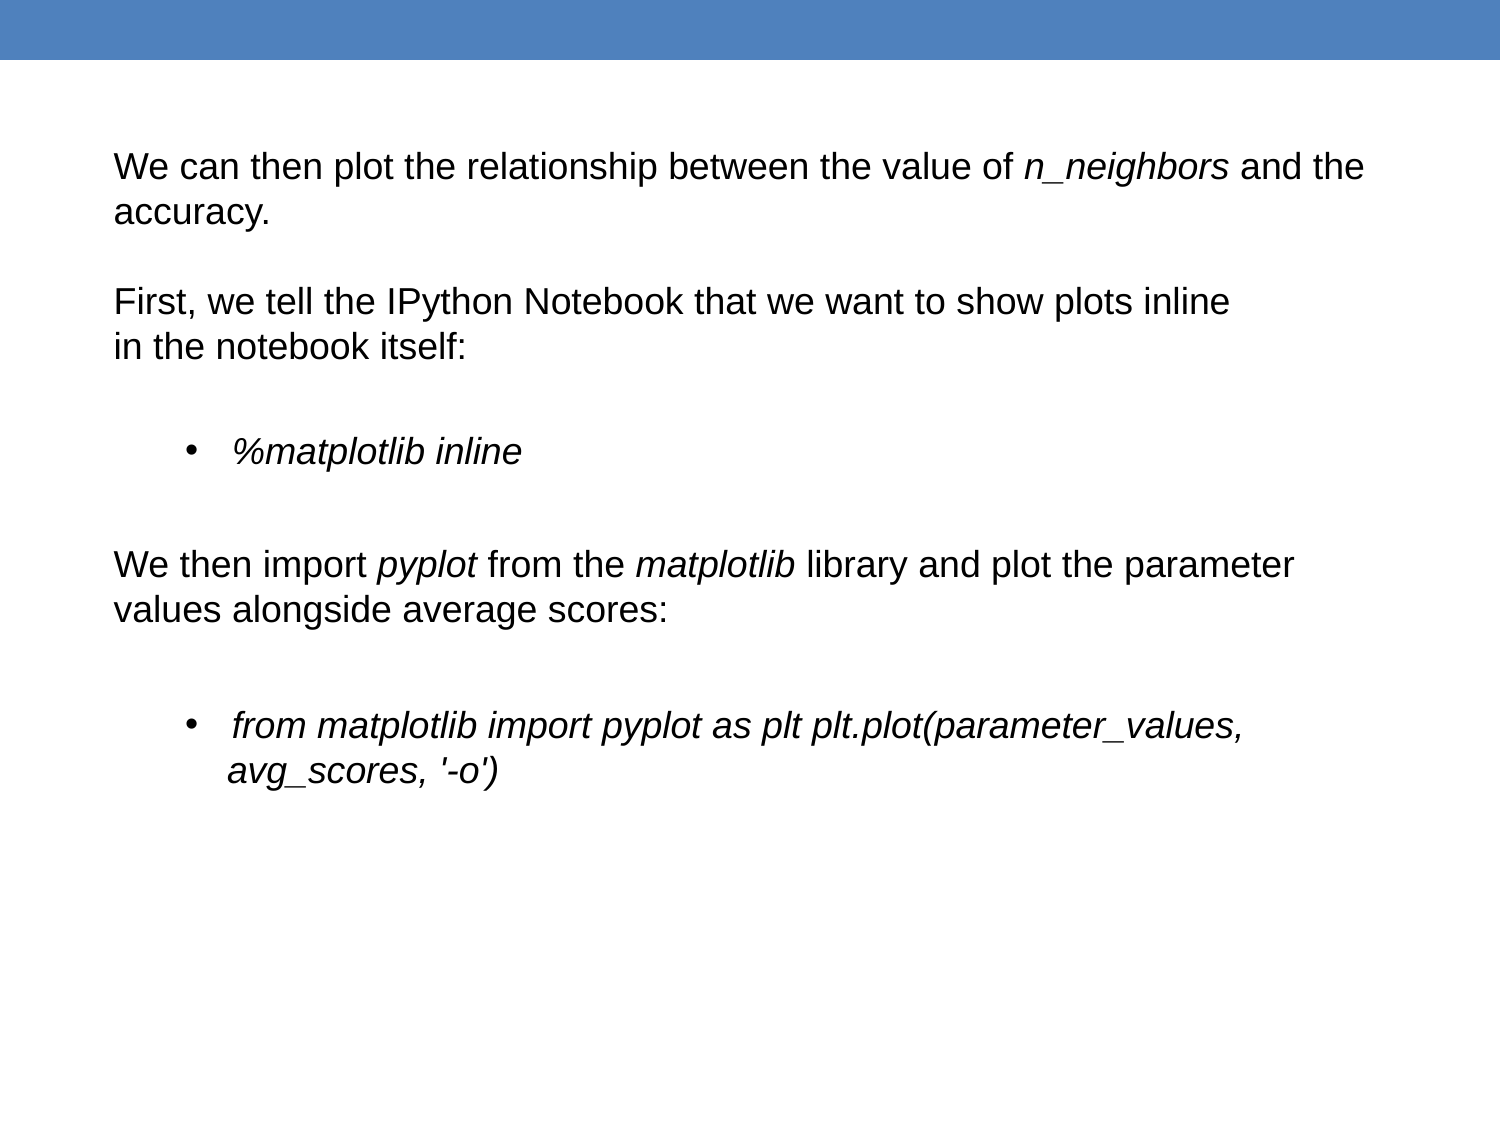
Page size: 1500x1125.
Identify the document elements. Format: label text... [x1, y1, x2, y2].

text_box We can then plot the relationship between the value of n_neighbors and the accuracy. First, we tell the IPython Notebook that we want to show plots inline in the notebook itself: [98, 134, 1423, 375]
text_box %matplotlib inline [170, 420, 587, 480]
text_box from matplotlib import pyplot as plt plt.plot(parameter_values, avg_scores, '-o') [170, 694, 1317, 799]
text_box We then import pyplot from the matplotlib library and plot the parameter values alongside average scores: [98, 533, 1423, 638]
